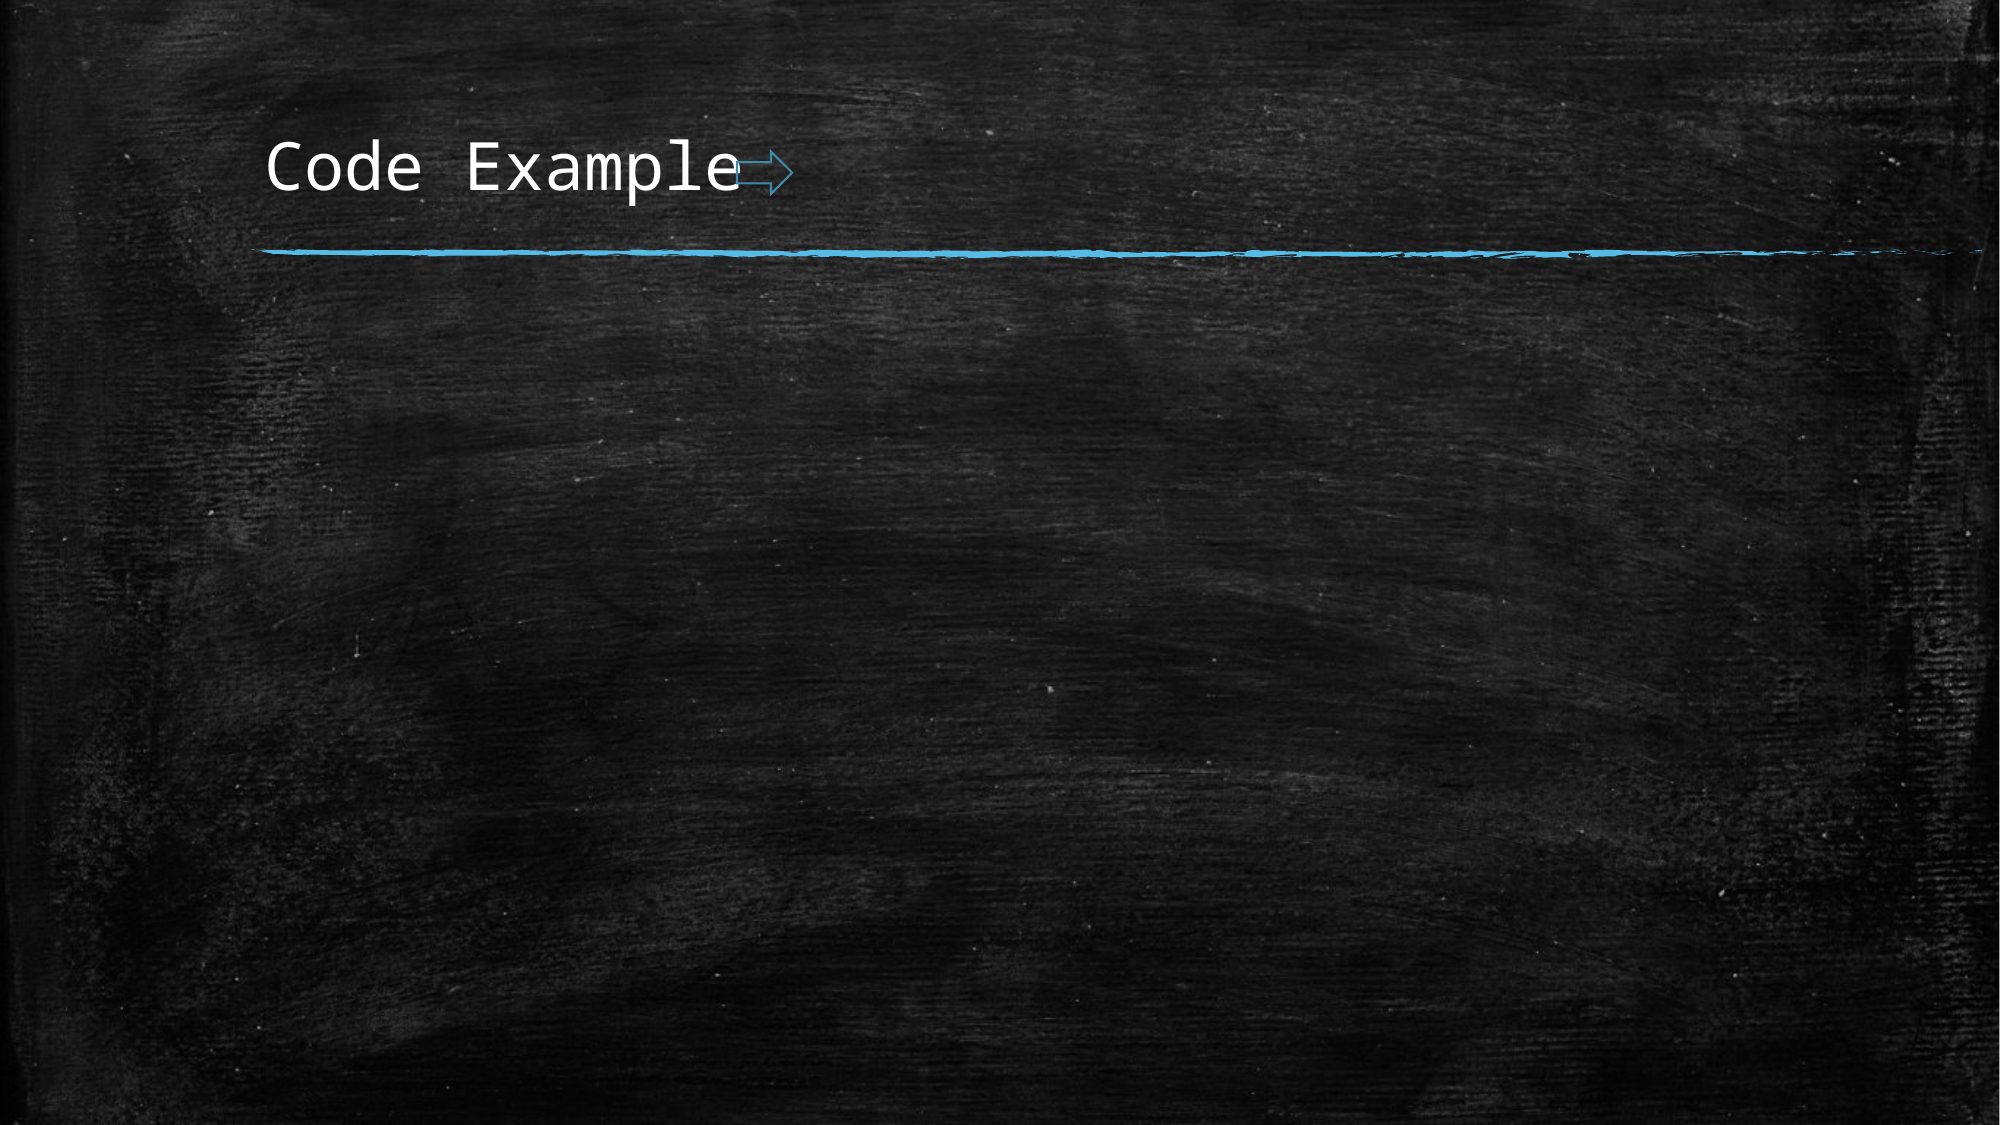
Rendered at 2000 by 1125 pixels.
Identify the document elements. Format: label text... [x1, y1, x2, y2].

text_box [735, 149, 794, 197]
title Code Example [249, 45, 1750, 213]
